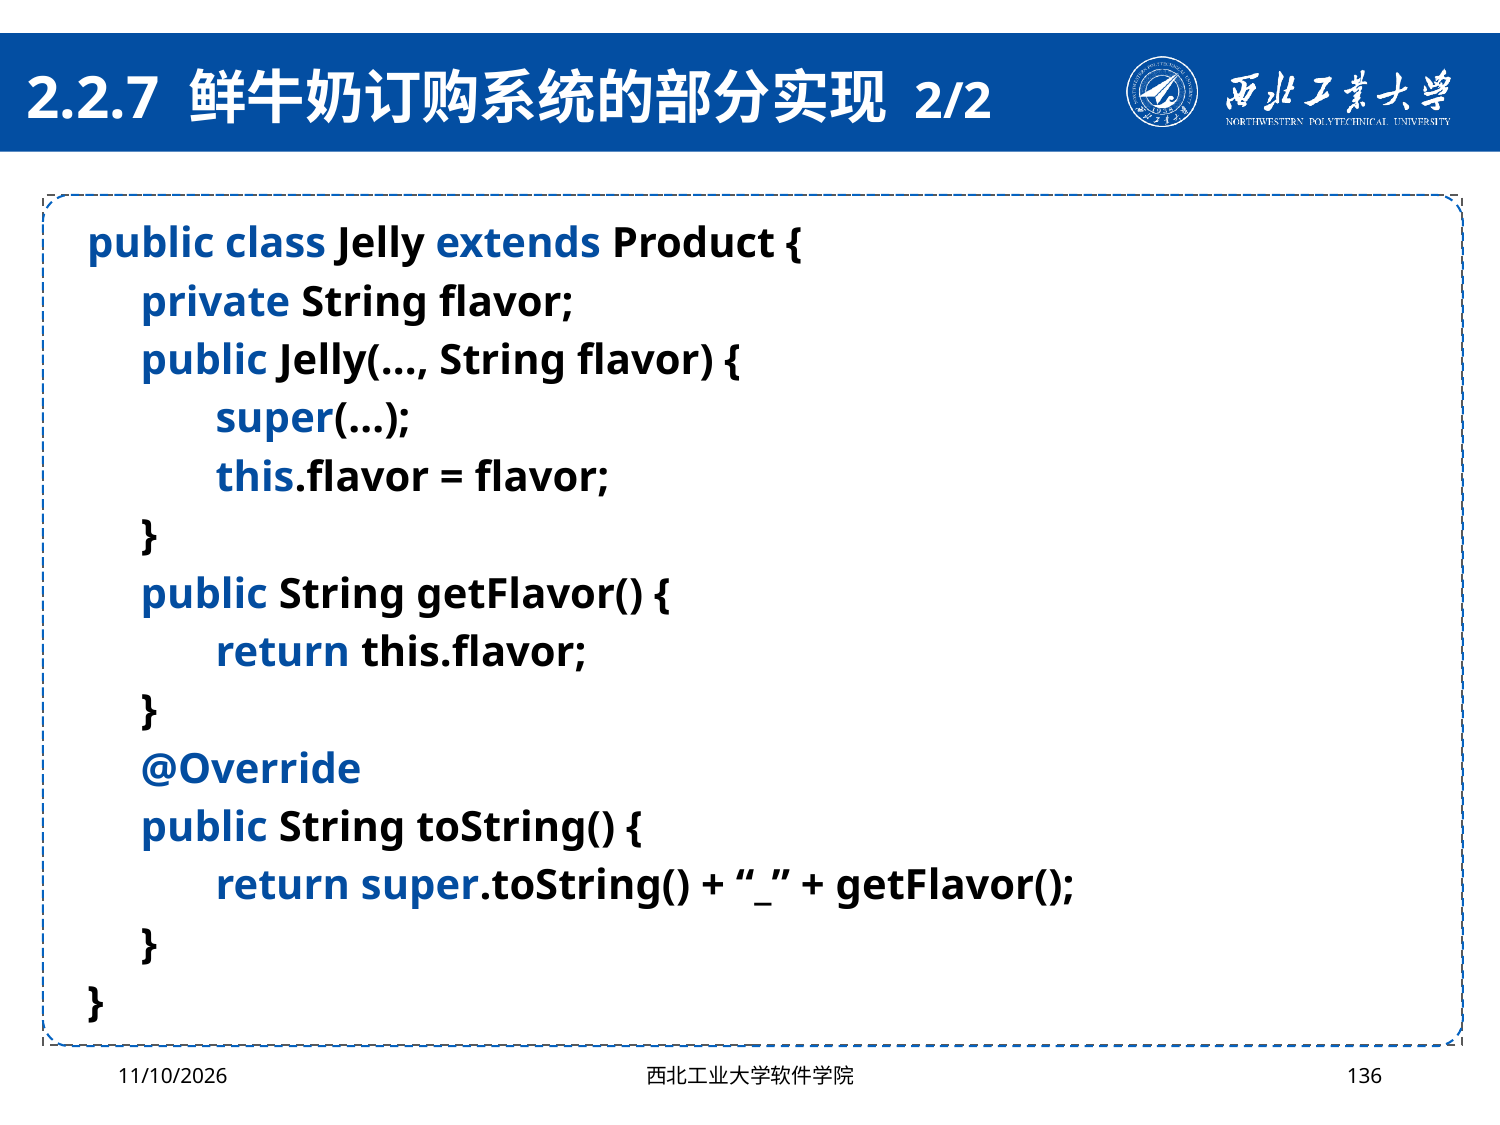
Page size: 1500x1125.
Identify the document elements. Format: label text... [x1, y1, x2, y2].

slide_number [103, 1055, 441, 1116]
title 2.2.7 鲜牛奶订购系统的部分实现 2/2 [11, 49, 1115, 149]
text_box public class Jelly extends Product { private String flavor; public Jelly(..., String flavor) { super(...); this.flavor = flavor; } public String getFlavor() { return this.flavor; } @Override public String toString() { return super.toString() + “_” + getFlavor(); } } [42, 194, 1463, 1047]
slide_number 136 [1059, 1055, 1397, 1116]
picture [1226, 68, 1451, 125]
picture [1126, 56, 1198, 127]
footer 西北工业大学软件学院 [496, 1055, 1004, 1116]
